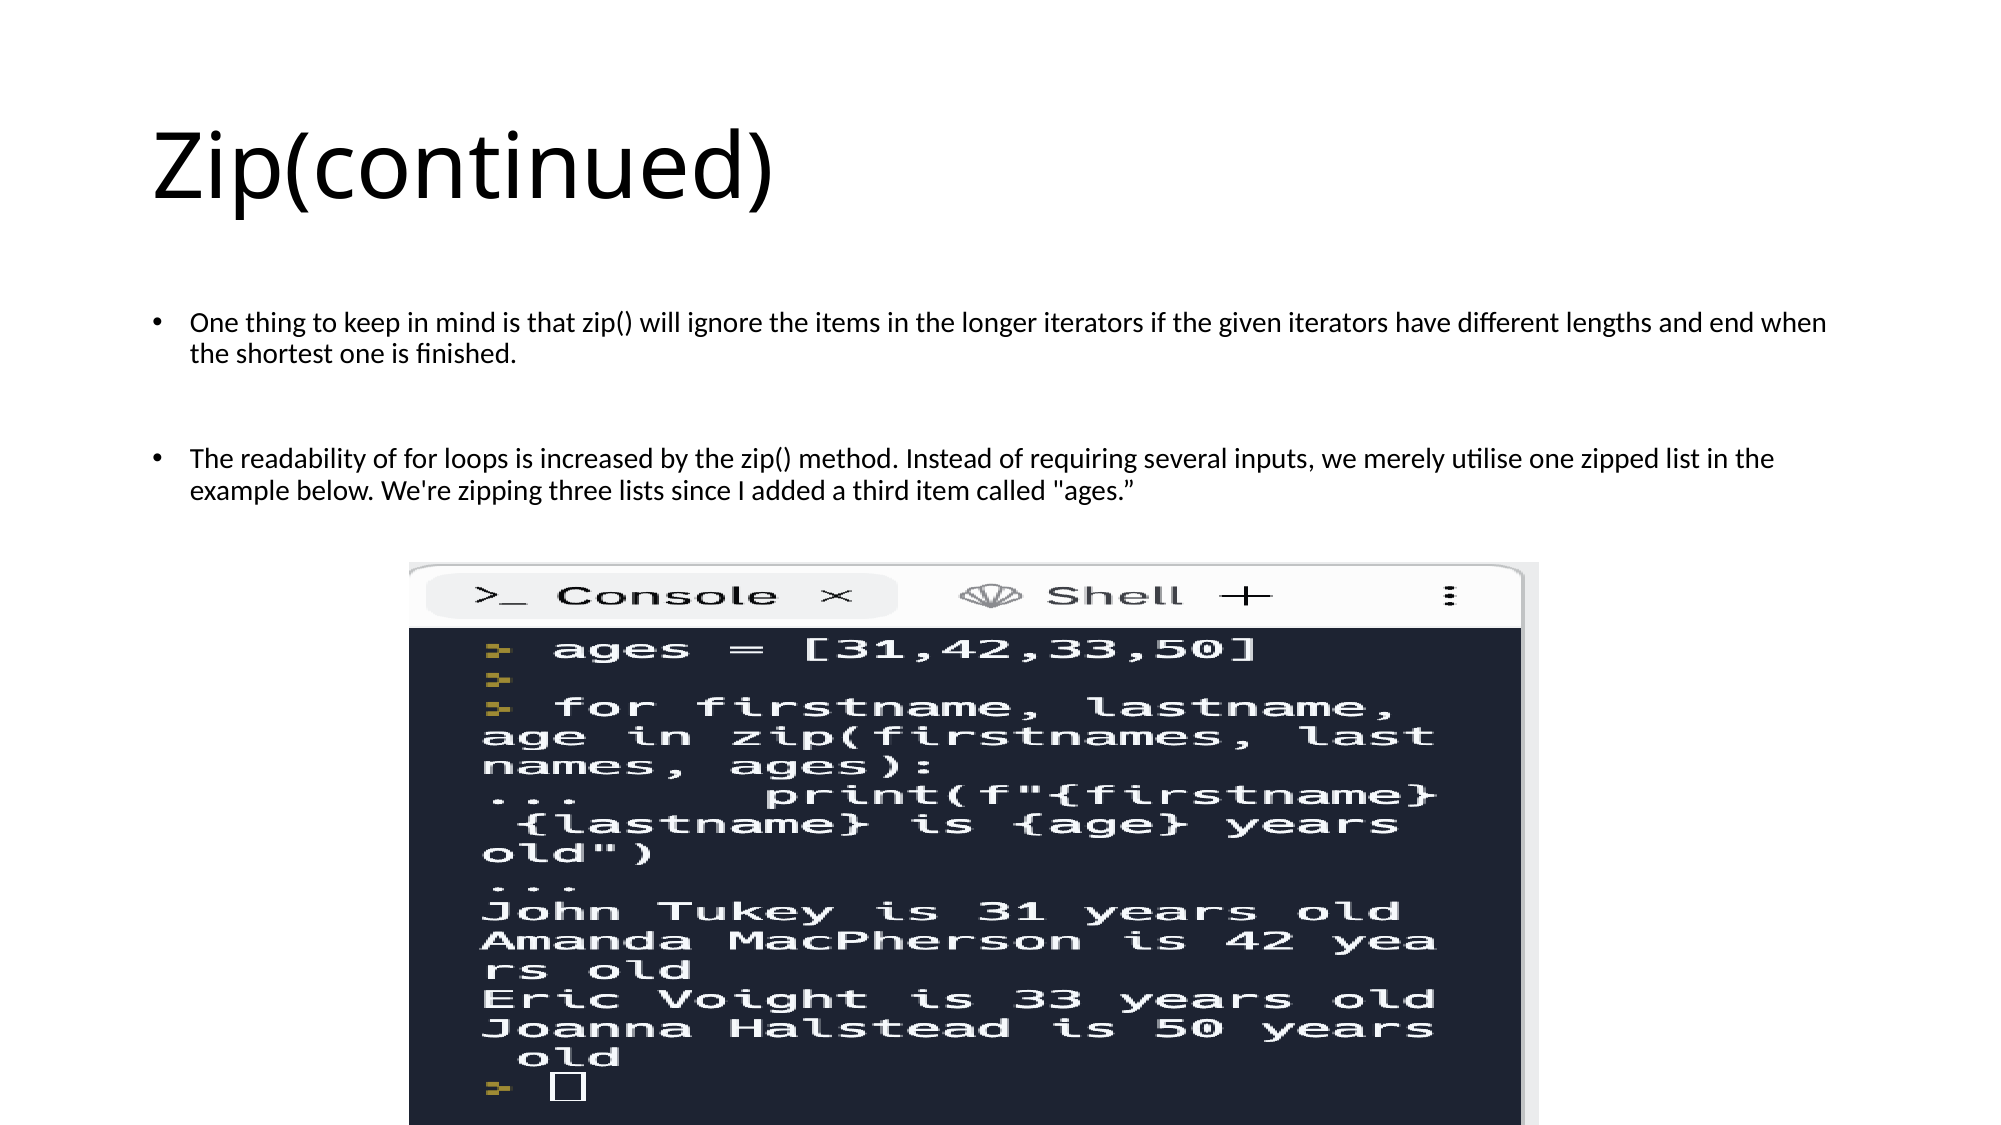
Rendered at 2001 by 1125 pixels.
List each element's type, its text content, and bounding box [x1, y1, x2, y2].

title Zip(continued) [137, 59, 1863, 278]
picture [409, 562, 1539, 1125]
list One thing to keep in mind is that zip() will ignore the items in the longer iterators if the given iterators have different lengths and end when the shortest one is finished. The readability of for loops is increased by the zip() method. Instead of requiring several inputs, we merely utilise one zipped list in the example below. We're zipping three lists since I added a third item called "ages.” [137, 299, 1863, 1014]
